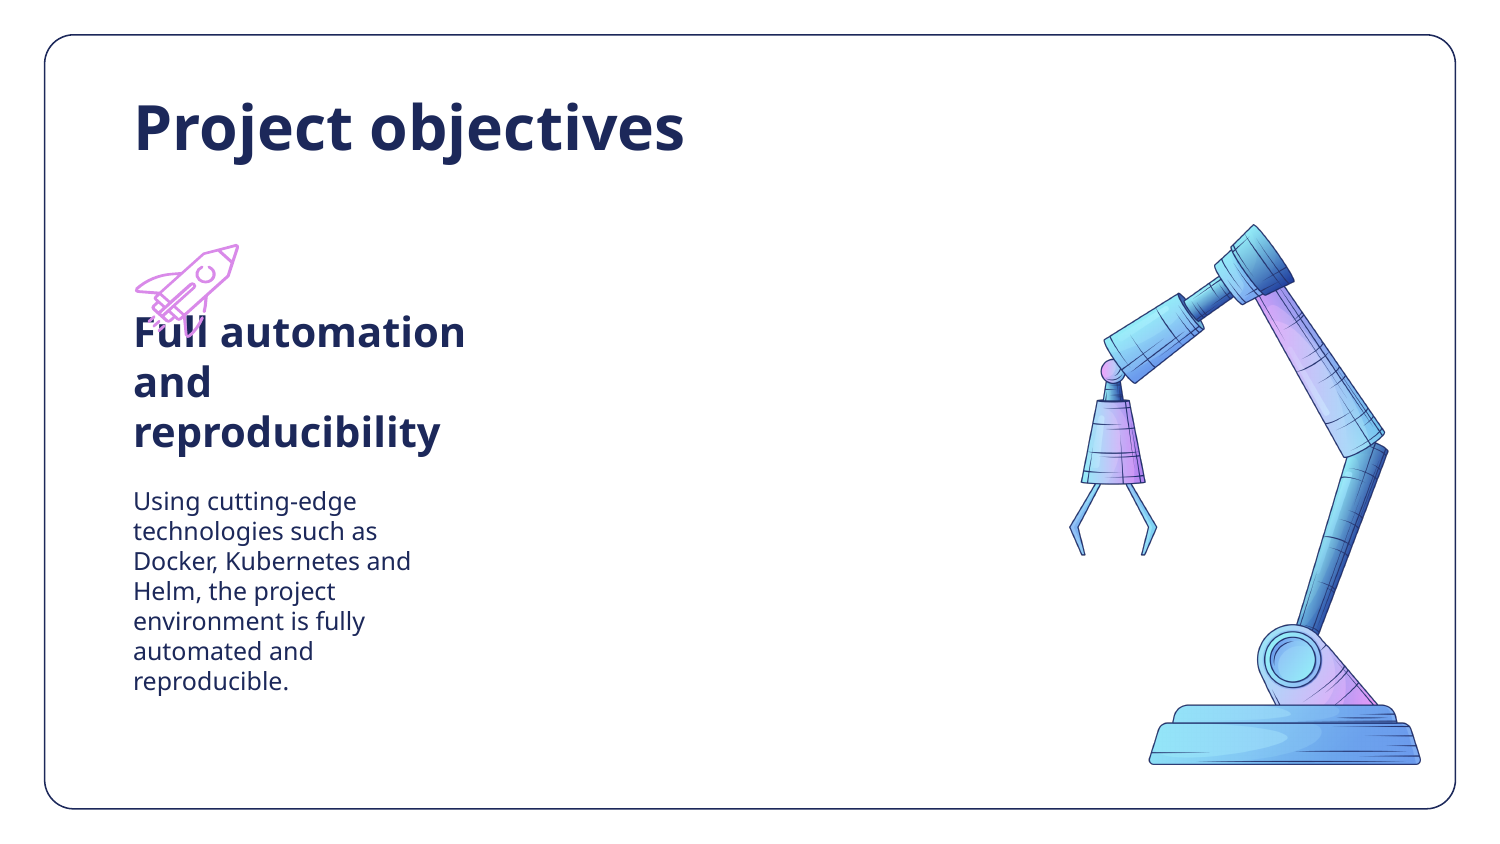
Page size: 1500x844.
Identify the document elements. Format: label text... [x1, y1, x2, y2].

subtitle Full automation and reproducibility [118, 328, 517, 471]
picture [1069, 224, 1421, 765]
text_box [133, 243, 240, 339]
title Project objectives [118, 72, 1382, 167]
subtitle Using cutting-edge technologies such as Docker, Kubernetes and Helm, the project environment is fully automated and reproducible. [118, 470, 475, 741]
